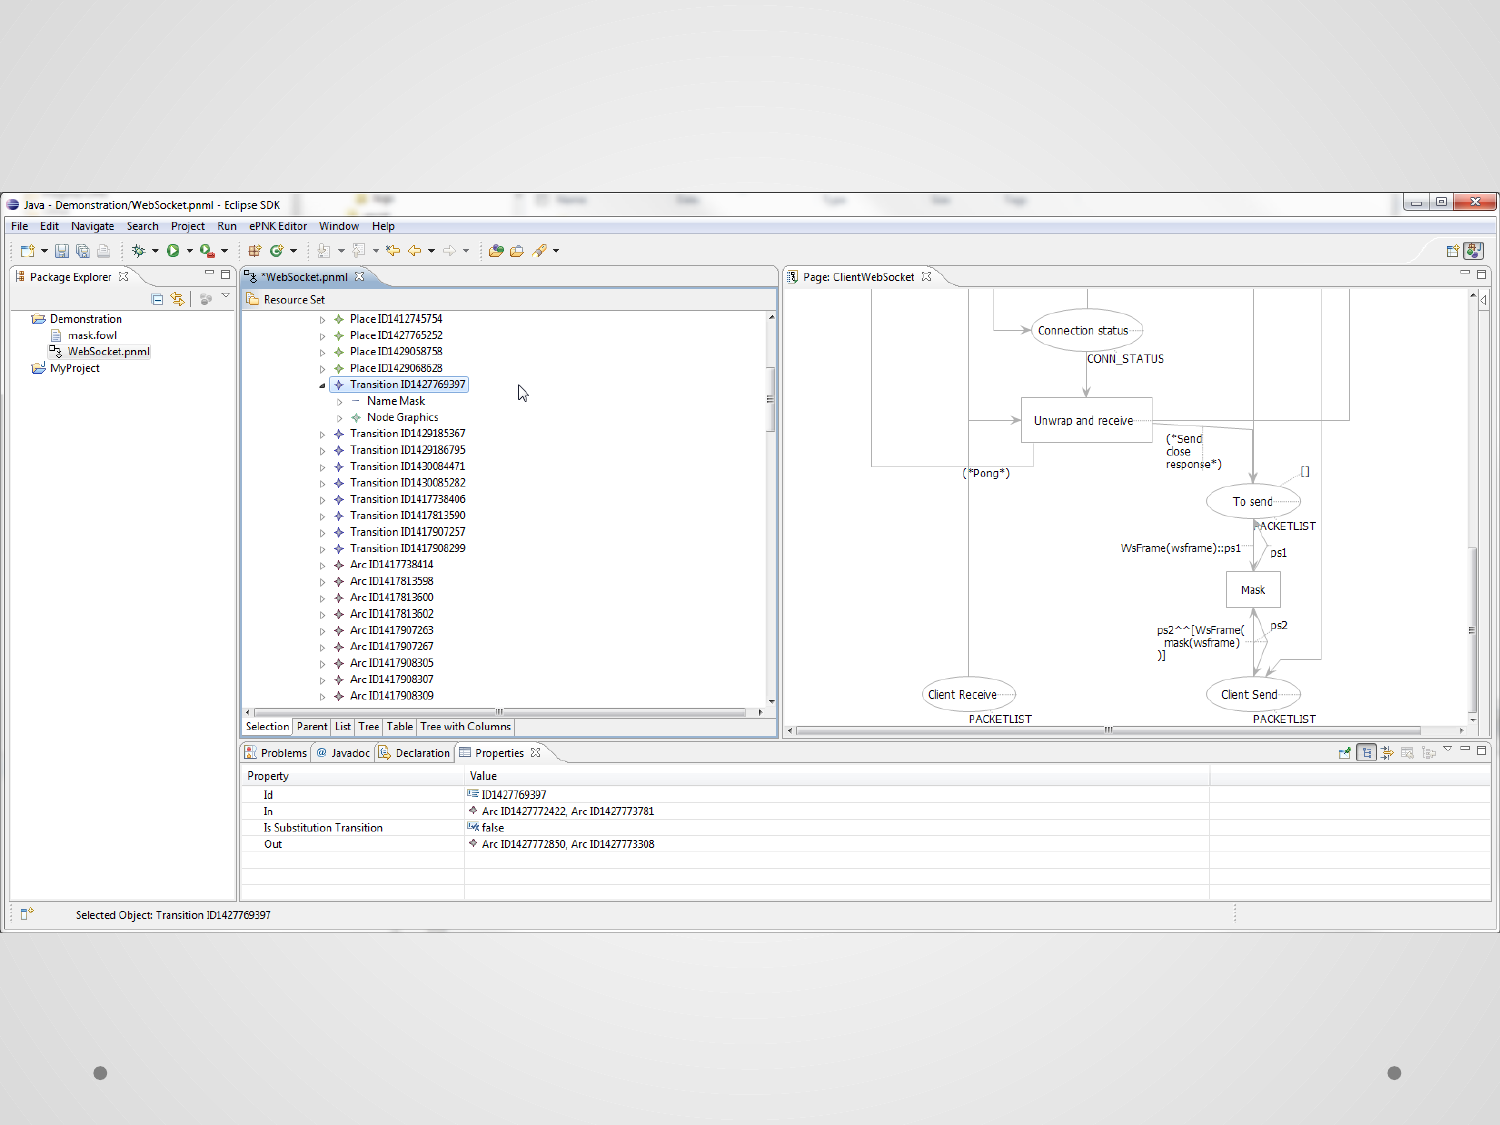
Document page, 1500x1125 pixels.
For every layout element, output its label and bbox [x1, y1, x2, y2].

picture [0, 192, 1500, 933]
